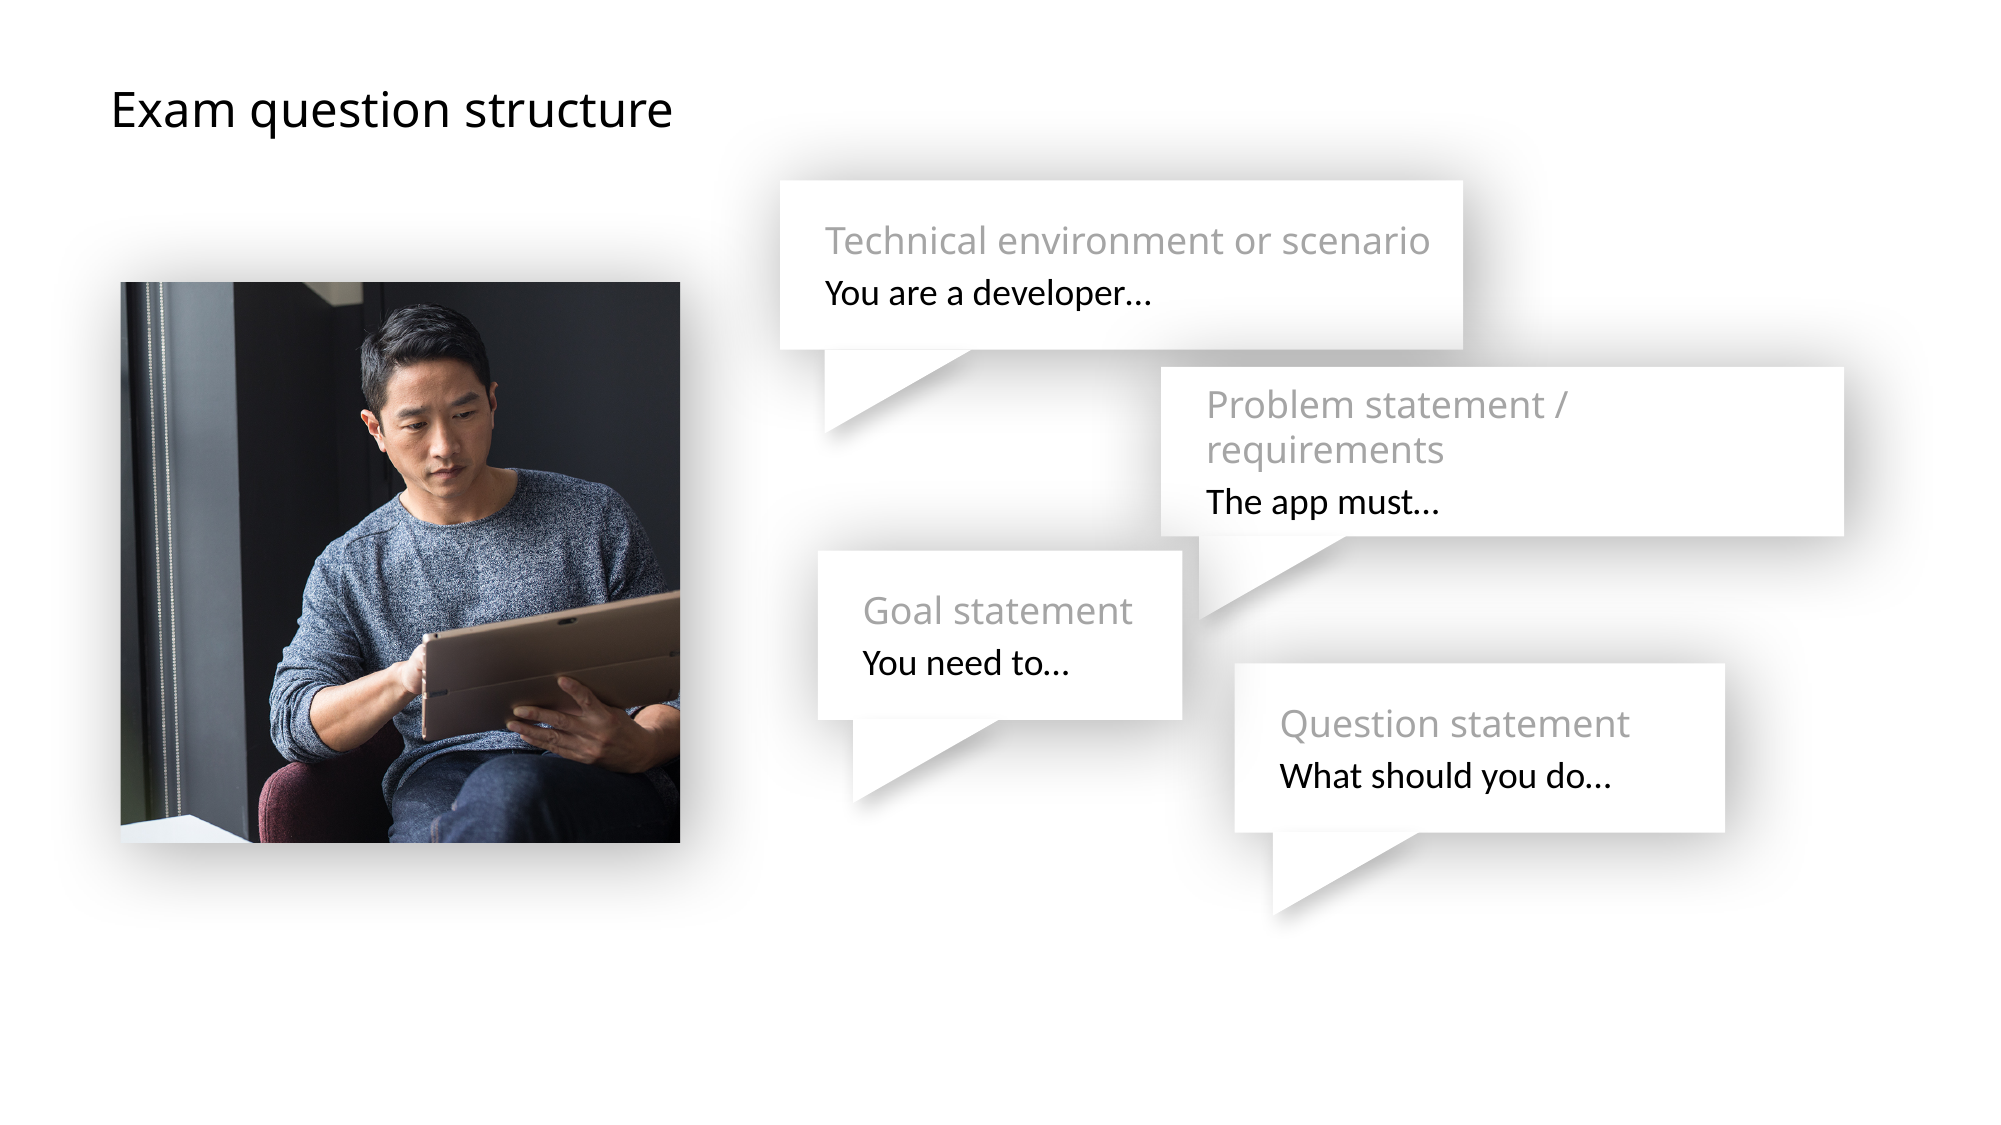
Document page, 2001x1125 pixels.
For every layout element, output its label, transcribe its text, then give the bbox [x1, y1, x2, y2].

picture [120, 282, 681, 843]
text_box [780, 180, 1464, 434]
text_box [1161, 366, 1845, 621]
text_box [1234, 663, 1726, 916]
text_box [817, 550, 1183, 803]
title Exam question structure [95, 75, 1894, 147]
